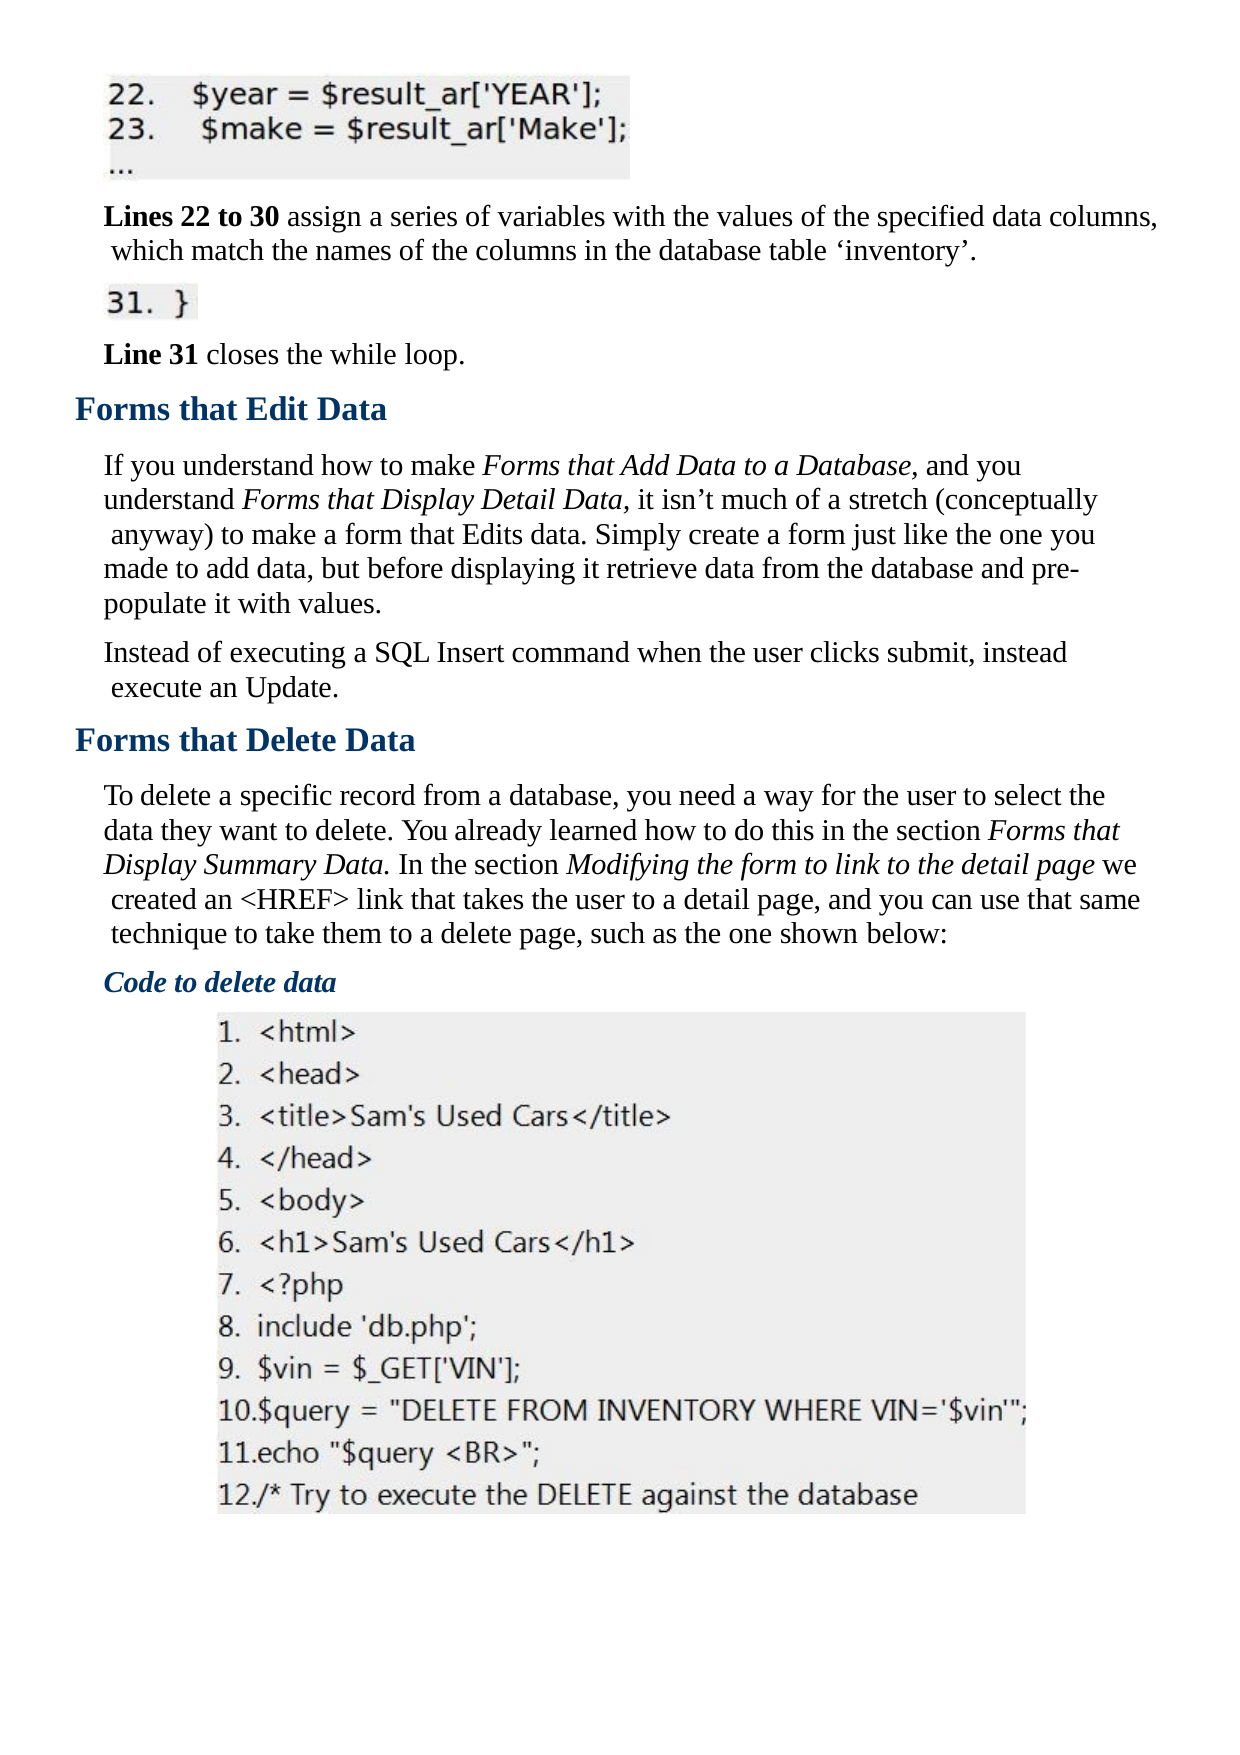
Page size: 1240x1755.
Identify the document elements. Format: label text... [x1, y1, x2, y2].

text_box [103, 73, 630, 184]
text_box Lines 22 to 30 assign a series of variables with the values of the specified data columns, which match the names of the columns in the database table ‘inventory’. Line 31 closes the while loop. Forms that Edit Data If you understand how to make Forms that Add Data to a Database, and you understand Forms that Display Detail Data, it isn’t much of a stretch (conceptually anyway) to make a form that Edits data. Simply create a form just like the one you made to add data, but before displaying it retrieve data from the database and pre- populate it with values. Instead of executing a SQL Insert command when the user clicks submit, instead execute an Update. Forms that Delete Data To delete a specific record from a database, you need a way for the user to select the data they want to delete. You already learned how to do this in the section Forms that Display Summary Data. In the section Modifying the form to link to the detail page we created an <HREF> link that takes the user to a detail page, and you can use that same technique to take them to a delete page, such as the one shown below: Code to delete data [72, 192, 1166, 999]
text_box [215, 1012, 1026, 1514]
